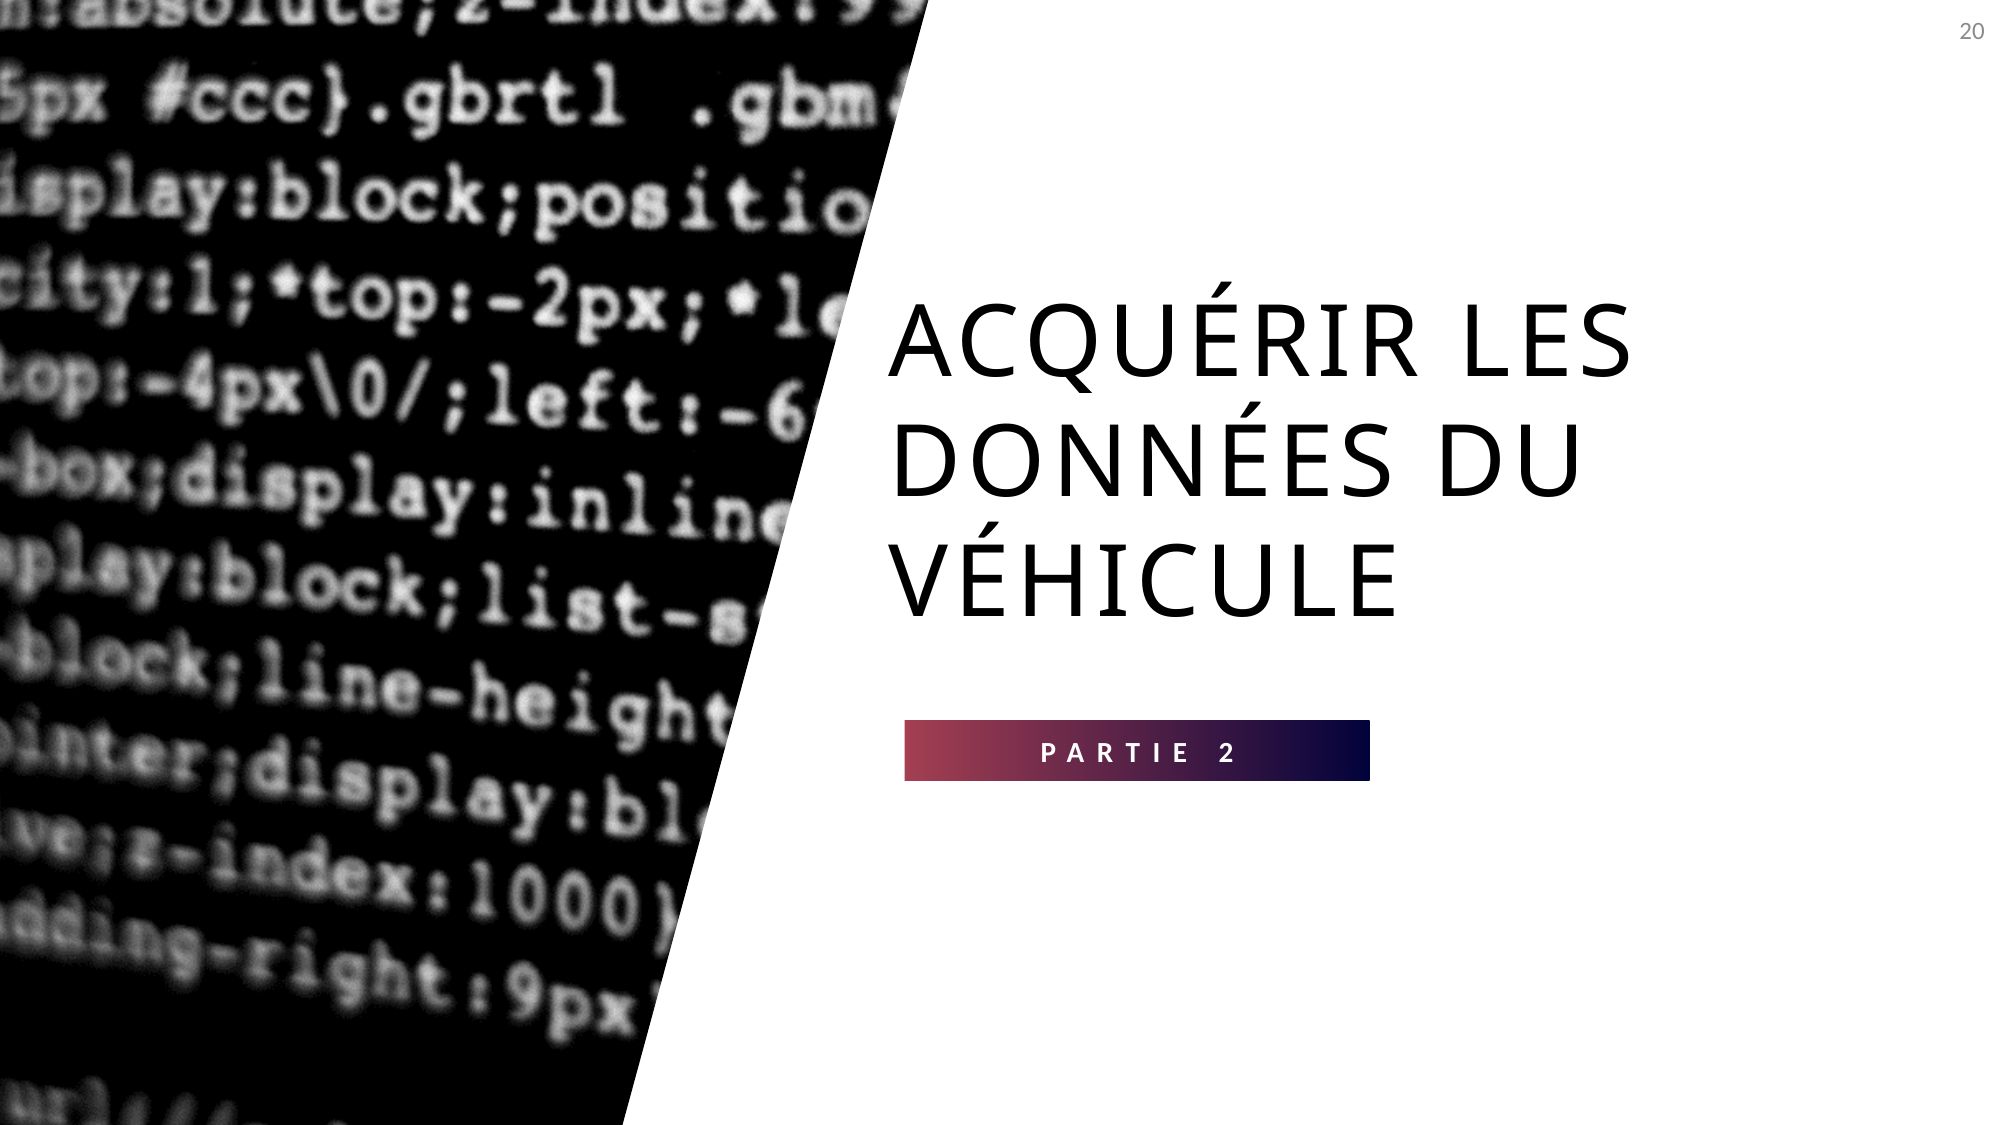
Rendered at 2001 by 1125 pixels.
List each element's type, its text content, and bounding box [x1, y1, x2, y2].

slide_number 20 [1927, 0, 2000, 60]
title acquérir les données du véhicule [929, 371, 1989, 644]
list Partie 2 [929, 720, 1370, 781]
picture [0, 0, 929, 1125]
